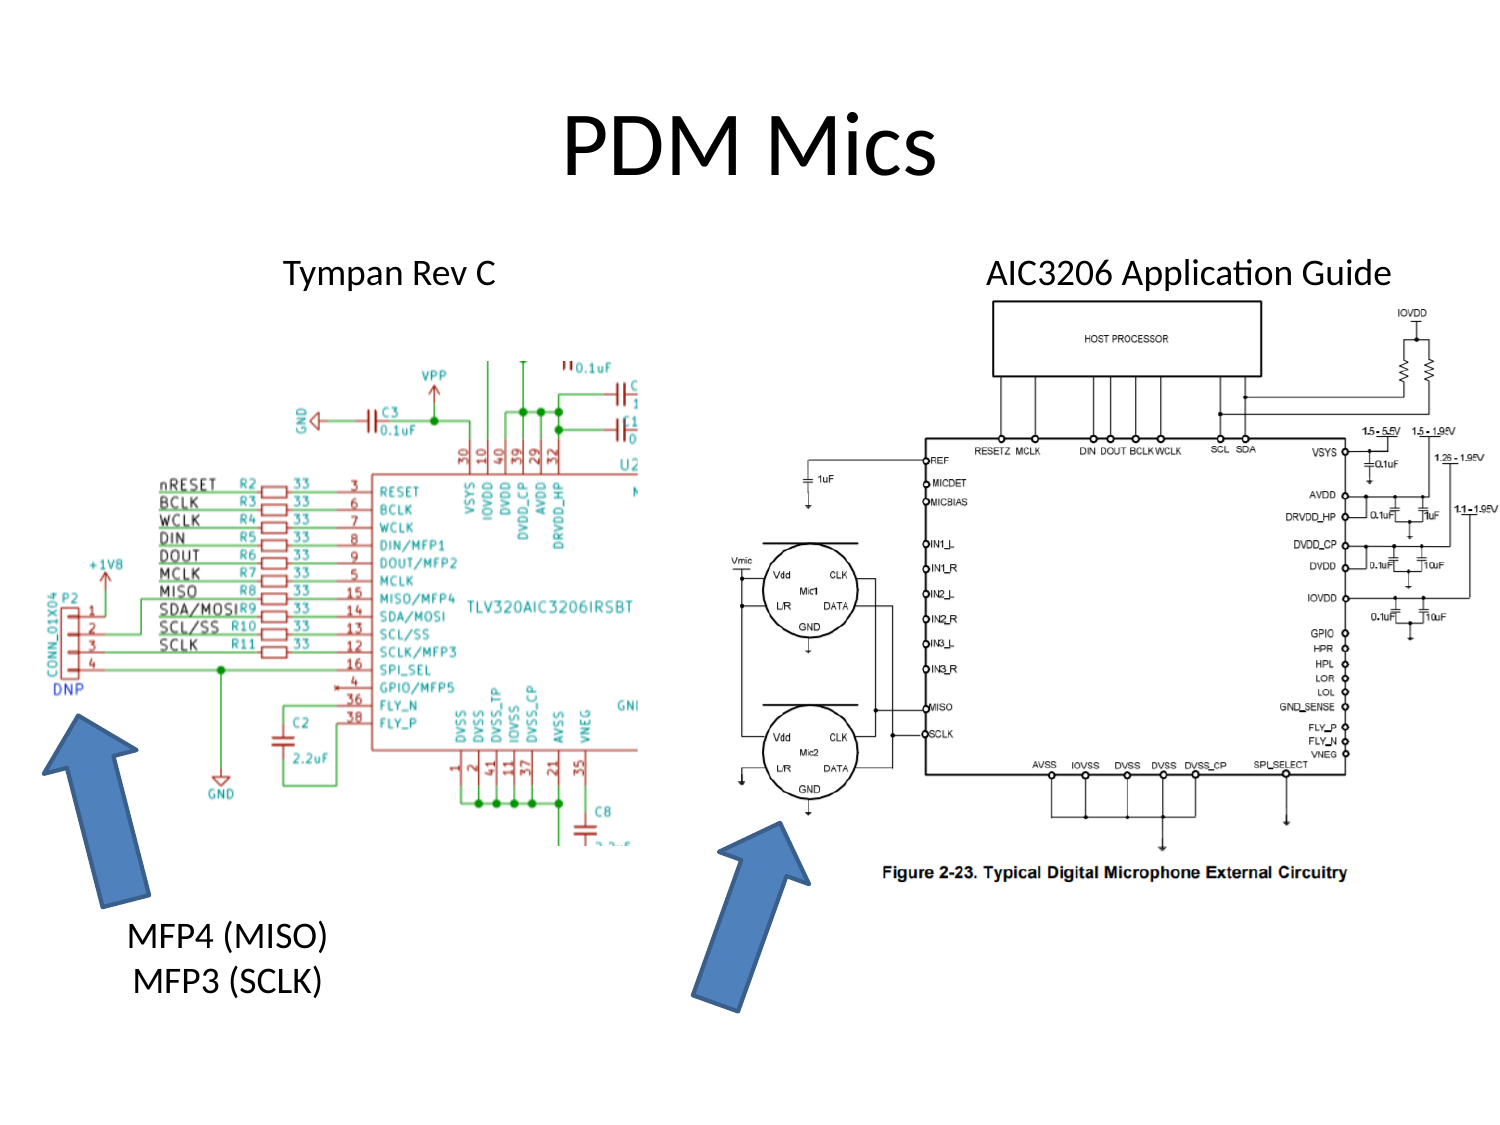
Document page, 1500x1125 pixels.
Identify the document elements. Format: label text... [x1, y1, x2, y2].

text_box AIC3206 Application Guide [971, 240, 1408, 297]
title PDM Mics [75, 45, 1425, 233]
picture [720, 298, 1500, 896]
picture [41, 360, 638, 846]
text_box [690, 903, 780, 1014]
text_box Tympan Rev C [268, 240, 512, 301]
text_box MFP4 (MISO) MFP3 (SCLK) [111, 904, 344, 1009]
text_box [87, 855, 152, 910]
